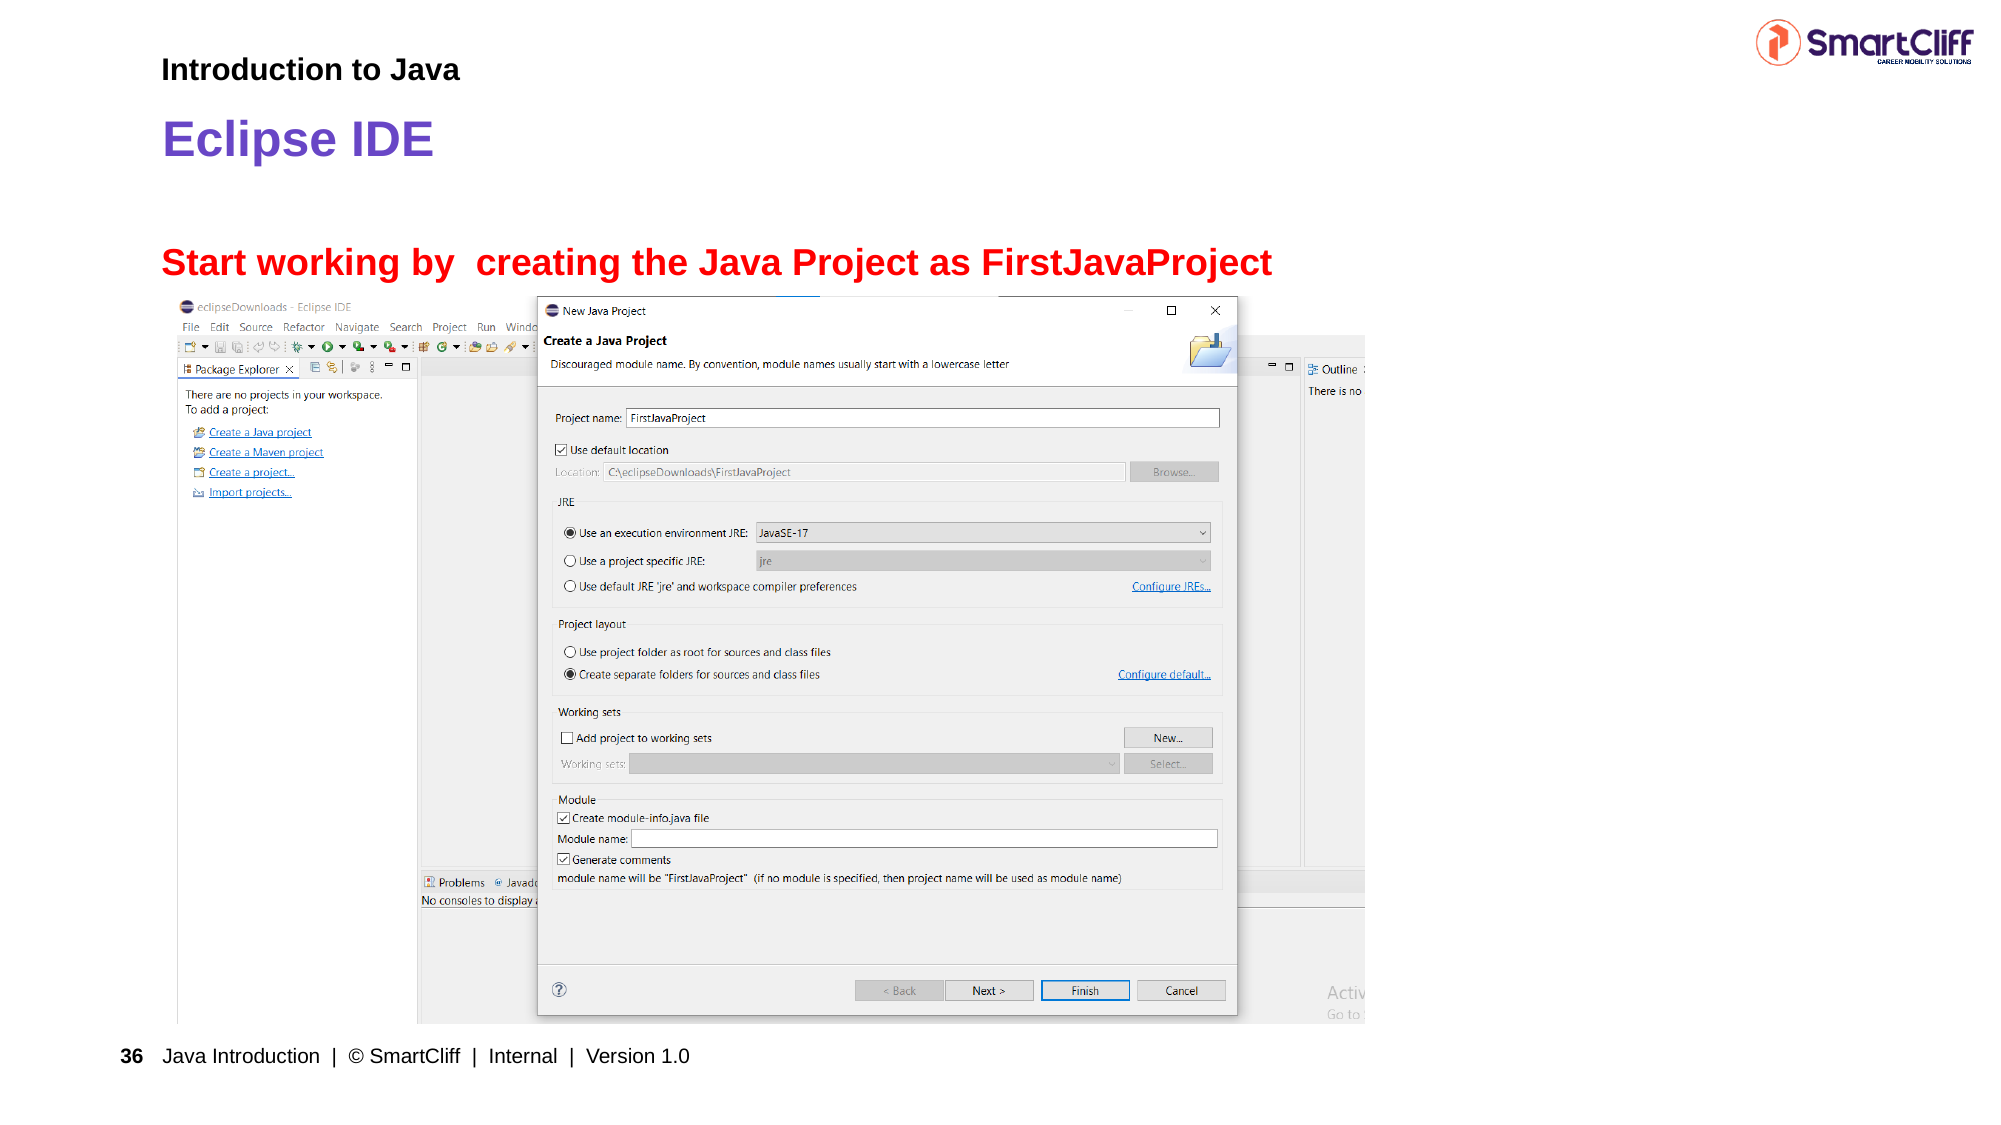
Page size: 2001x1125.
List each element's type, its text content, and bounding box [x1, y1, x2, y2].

footer Java Introduction | © SmartCliff | Internal | Version 1.0 [162, 1032, 1567, 1079]
slide_number 36 [63, 1032, 162, 1079]
picture [177, 296, 1365, 1024]
picture [1750, 13, 1980, 73]
list Introduction to Java [161, 48, 1953, 110]
list Start working by creating the Java Project as FirstJavaProject [161, 237, 1953, 1019]
title Eclipse IDE [162, 105, 1954, 169]
